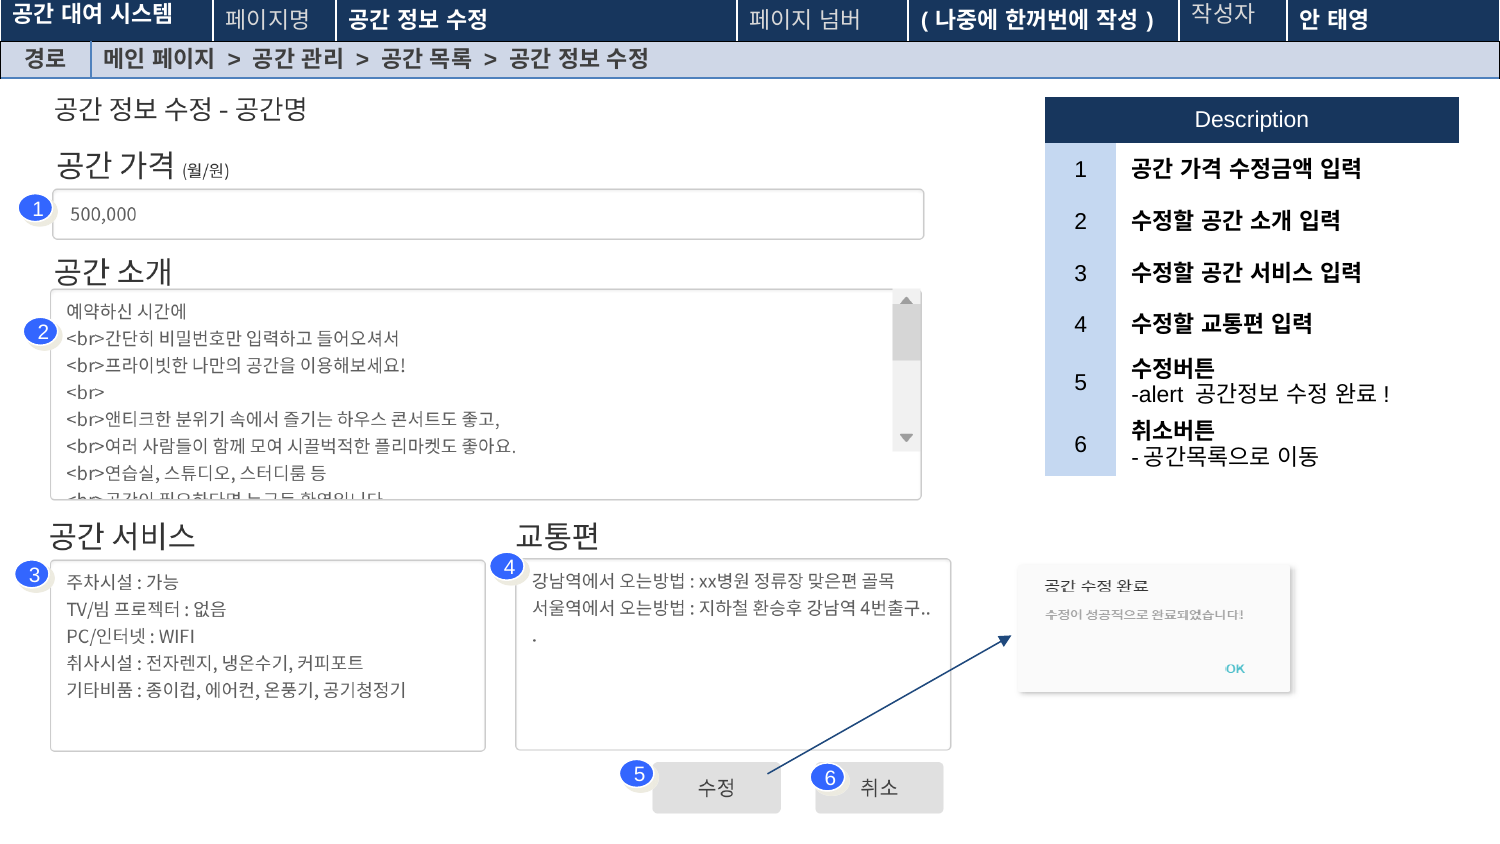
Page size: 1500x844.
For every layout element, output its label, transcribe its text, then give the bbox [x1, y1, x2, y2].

table_cell 수정버튼 -alert 공간정보 수정 완료! [1116, 351, 1459, 413]
table_header Description [1045, 97, 1459, 143]
table_cell 2 [1045, 196, 1116, 248]
text_box 2 [23, 320, 29, 342]
table_cell 수정할 공간 소개 입력 [1116, 196, 1459, 248]
table_cell 공간 가격 수정금액 입력 [1116, 143, 1459, 196]
table_cell 수정할 교통편 입력 [1116, 299, 1459, 351]
table_cell 3 [1045, 248, 1116, 299]
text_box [767, 635, 1012, 775]
table_header 페이지명 [214, 0, 335, 41]
table_cell 경로 [1, 42, 90, 77]
table_header (나중에 한꺼번에 작성) [909, 0, 1178, 41]
table_cell 수정할 공간 서비스 입력 [1116, 248, 1459, 299]
text_box 3 [14, 560, 29, 588]
table_cell 4 [1045, 299, 1116, 351]
table_cell 메인 페이지 > 공간 관리 > 공간 목록 > 공간 정보 수정 [92, 42, 1499, 77]
table_cell 5 [1045, 351, 1116, 413]
text_box 1 [18, 194, 29, 221]
table_cell 1 [1045, 143, 1116, 196]
table_header 작성자 [1180, 0, 1286, 41]
picture [34, 74, 1308, 844]
table_header 안 태영 [1288, 0, 1499, 41]
table_cell 6 [1045, 413, 1116, 476]
table_cell 취소버튼 -공간목록으로 이동 [1116, 413, 1459, 476]
table_header 공간 대여 시스템 [1, 0, 212, 41]
table_header 페이지 넘버 [738, 0, 907, 41]
table_header 공간 정보 수정 [337, 0, 736, 41]
